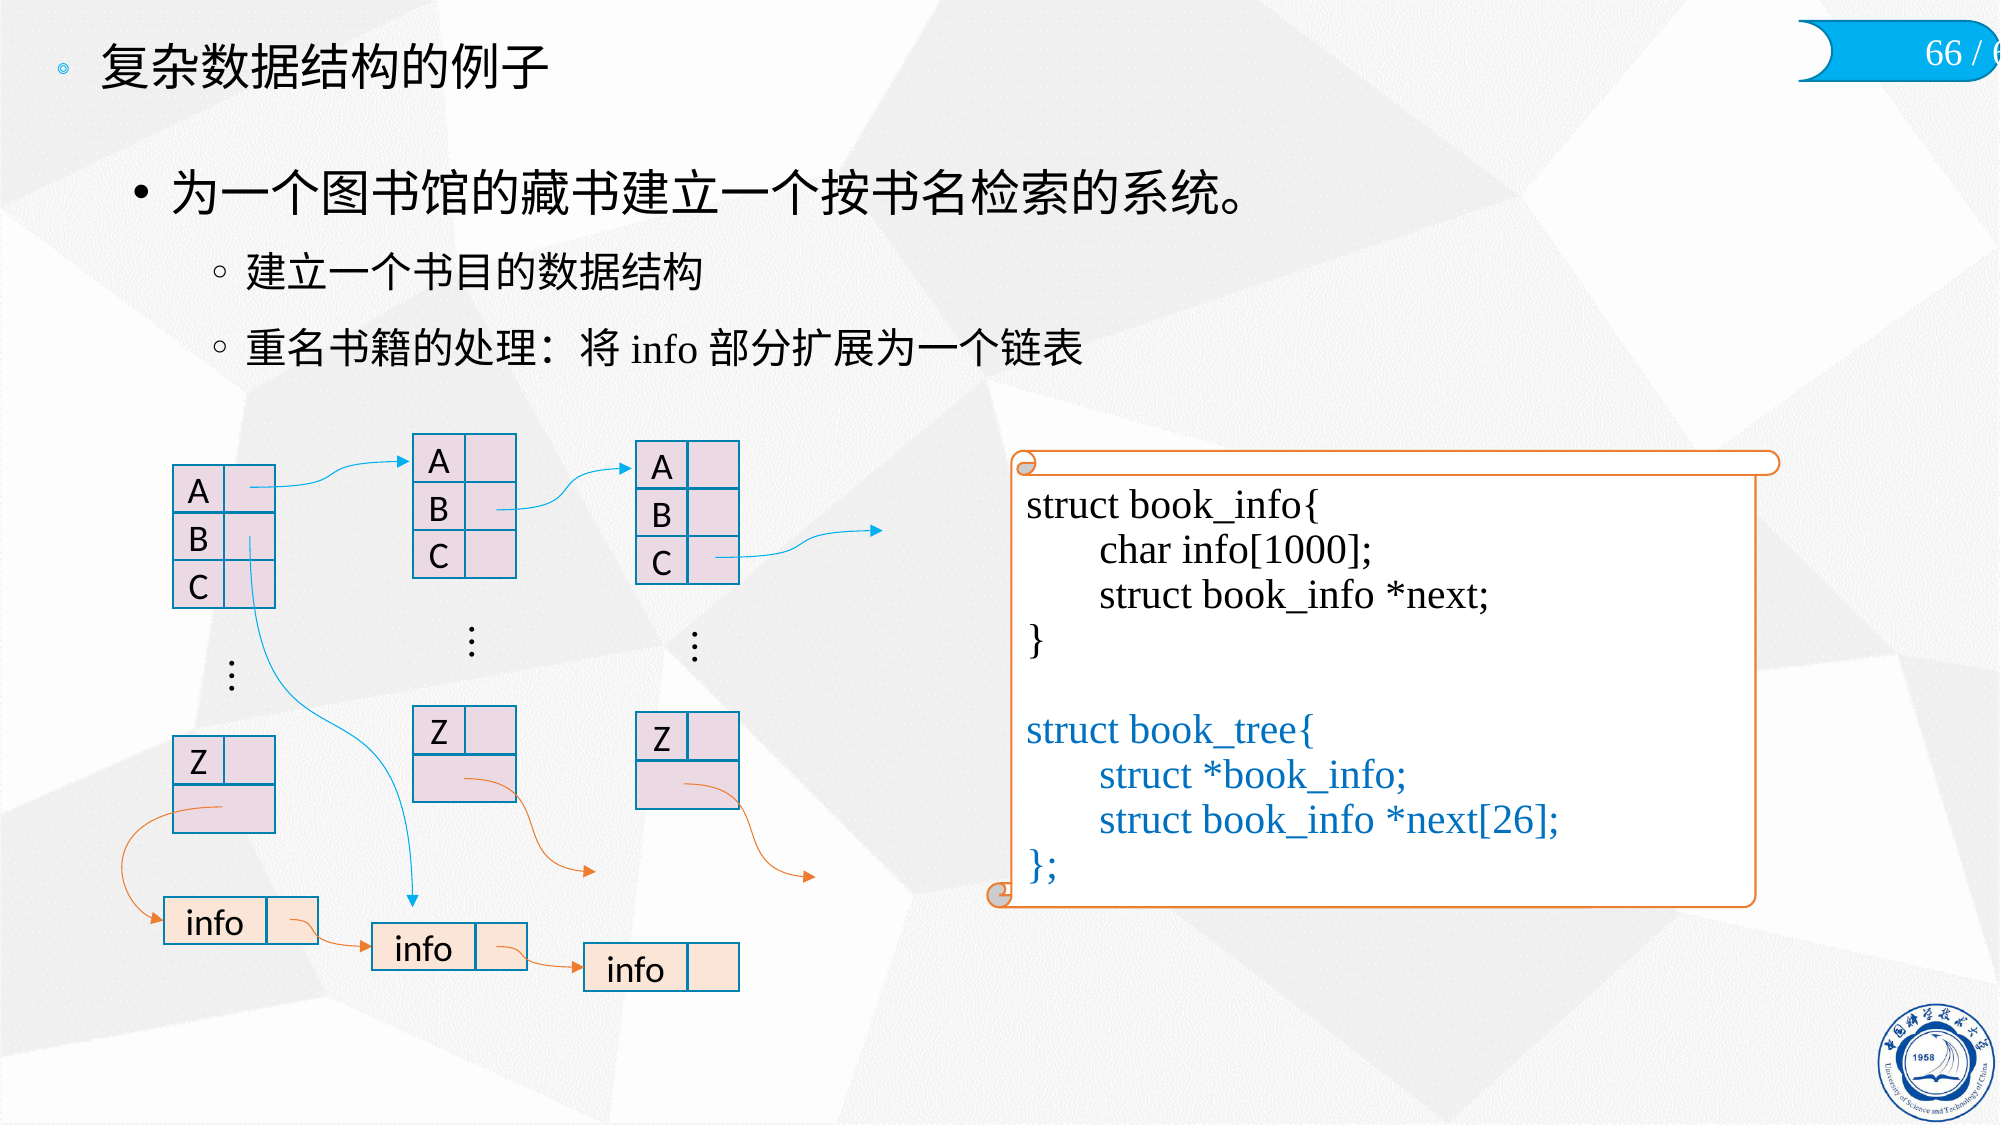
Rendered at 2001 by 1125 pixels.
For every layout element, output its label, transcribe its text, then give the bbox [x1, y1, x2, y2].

list 为一个图书馆的藏书建立一个按书名检索的系统。 建立一个书目的数据结构 重名书籍的处理：将info部分扩展为一个链表 [117, 153, 1875, 1065]
picture [0, 0, 2000, 1125]
text_box struct book_info{ char info[1000]; struct book_info *next; } struct book_tree{ struct *book_info; struct book_info *next[26]; }; [986, 449, 1781, 909]
title 复杂数据结构的例子 [41, 34, 997, 105]
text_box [163, 434, 883, 992]
